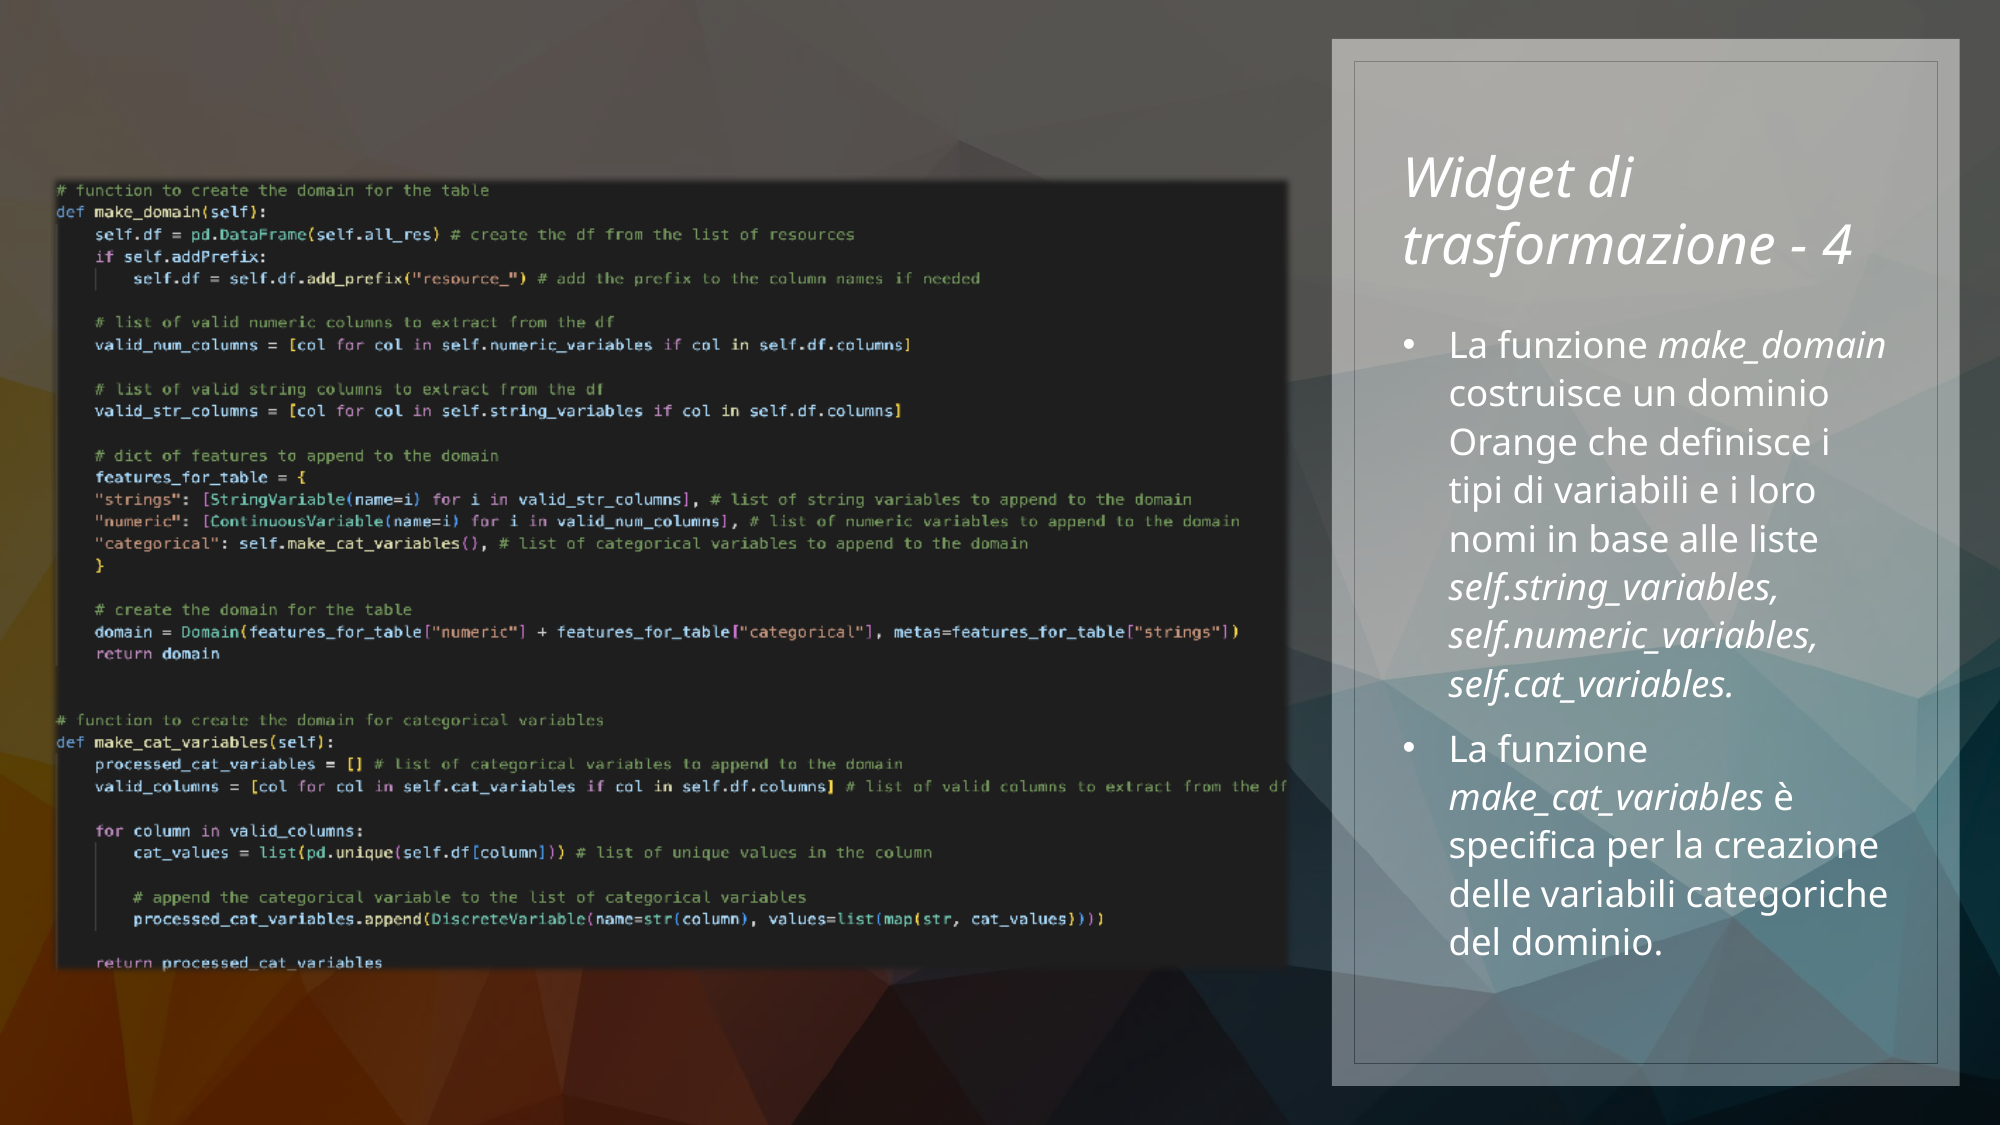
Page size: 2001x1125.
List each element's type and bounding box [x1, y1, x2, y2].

picture [0, 0, 2000, 1125]
list [50, 175, 1294, 975]
